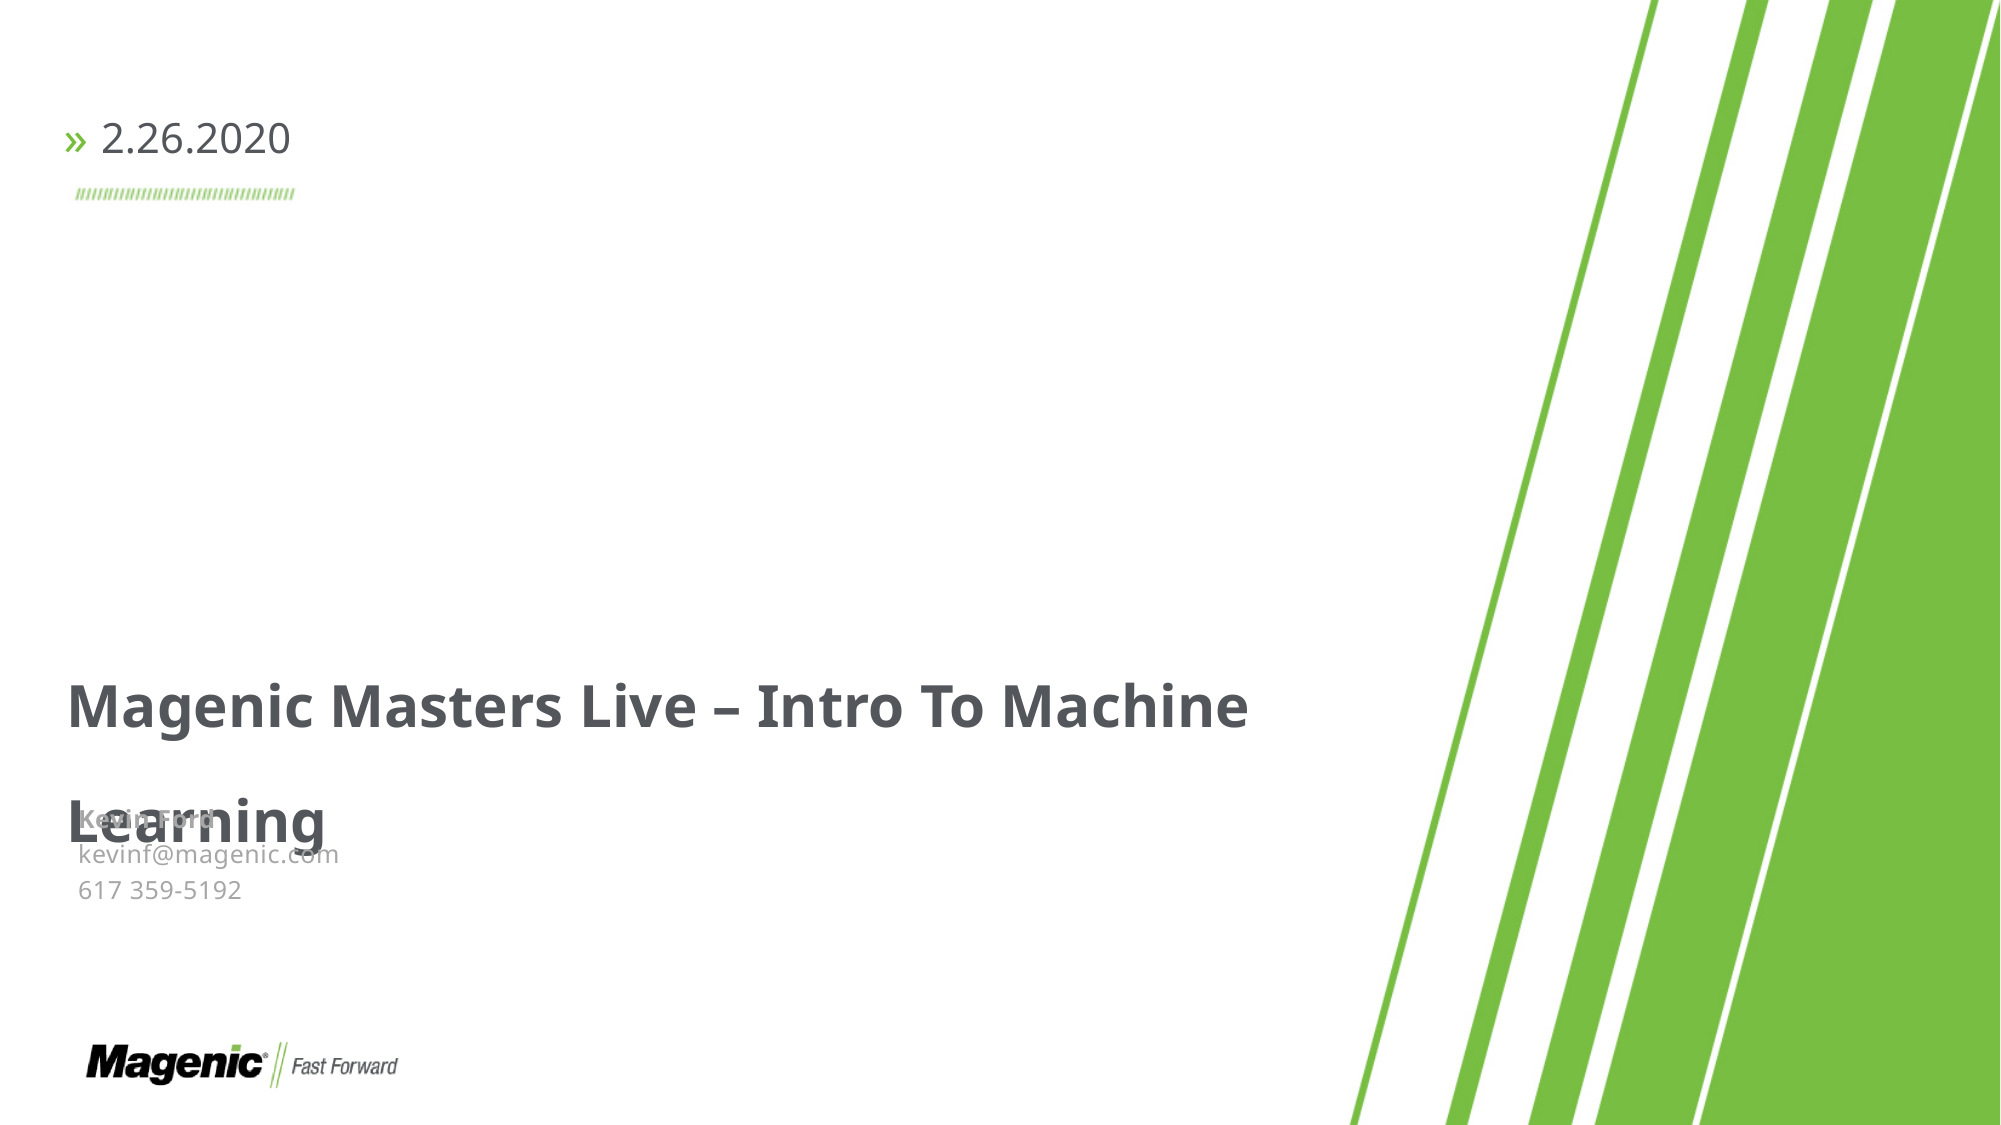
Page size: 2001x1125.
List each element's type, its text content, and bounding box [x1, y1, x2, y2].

picture [0, 0, 2001, 1125]
list 2.26.2020 [48, 109, 669, 178]
text_box [110, 348, 2000, 357]
text_box Kevin Ford kevinf@magenic.com 617 359-5192 [63, 790, 752, 954]
text_box Magenic Masters Live – Intro To Machine Learning [51, 617, 1467, 766]
